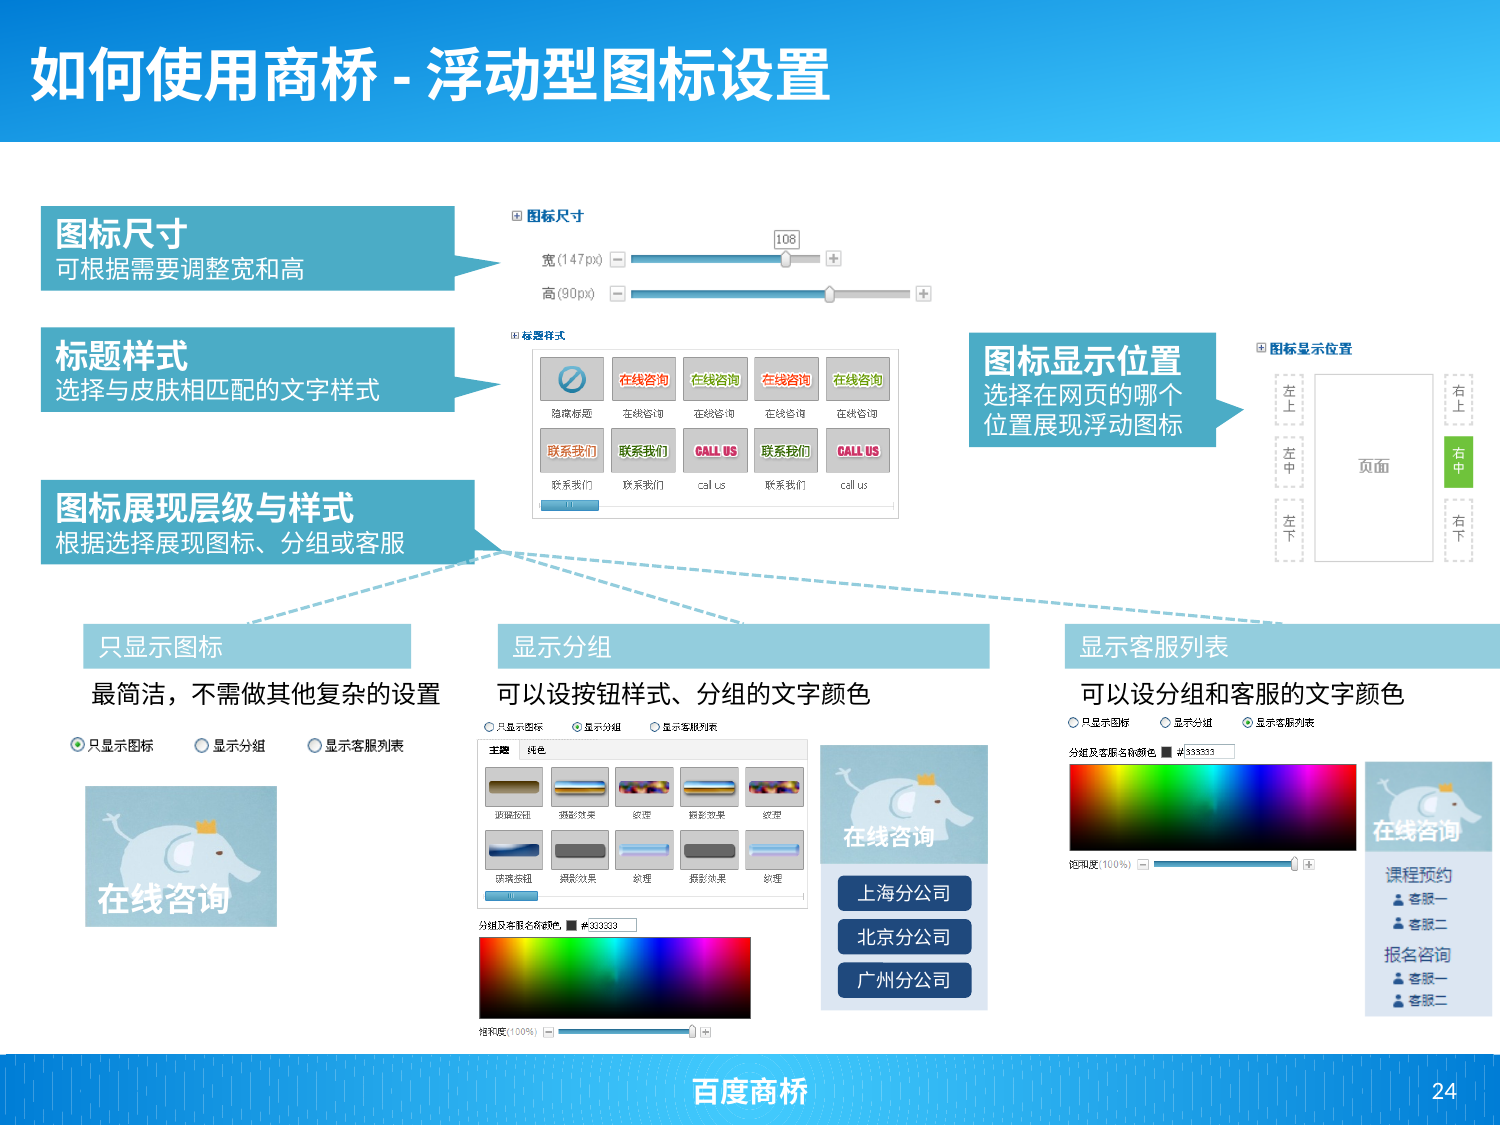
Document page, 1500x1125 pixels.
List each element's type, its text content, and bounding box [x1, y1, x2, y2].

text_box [808, 745, 988, 1011]
text_box 显示分组 [497, 634, 990, 669]
text_box 24 [1121, 1059, 1472, 1120]
picture [64, 727, 412, 763]
picture [1248, 332, 1485, 575]
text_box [502, 551, 1283, 625]
text_box 标题样式 选择与皮肤相匹配的文字样式 [40, 327, 502, 412]
picture [508, 327, 905, 529]
text_box 最简洁，不需做其他复杂的设置 [77, 671, 464, 716]
picture [454, 714, 815, 1047]
picture [1056, 712, 1500, 1024]
picture [503, 196, 990, 321]
text_box 显示客服列表 [1064, 623, 1500, 669]
text_box 可以设按钮样式、分组的文字颜色 [481, 671, 904, 716]
footer 百度商桥 [512, 1067, 988, 1115]
text_box 可以设分组和客服的文字颜色 [1065, 671, 1453, 716]
text_box 图标显示位置 选择在网页的哪个位置展现浮动图标 [969, 332, 1242, 448]
text_box 图标尺寸 可根据需要调整宽和高 [40, 206, 498, 291]
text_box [73, 786, 277, 928]
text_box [246, 551, 501, 625]
title 如何使用商桥-浮动型图标设置 [14, 21, 1365, 126]
text_box 只显示图标 [83, 623, 412, 669]
text_box 图标展现层级与样式 根据选择展现图标、分组或客服 [40, 479, 500, 565]
